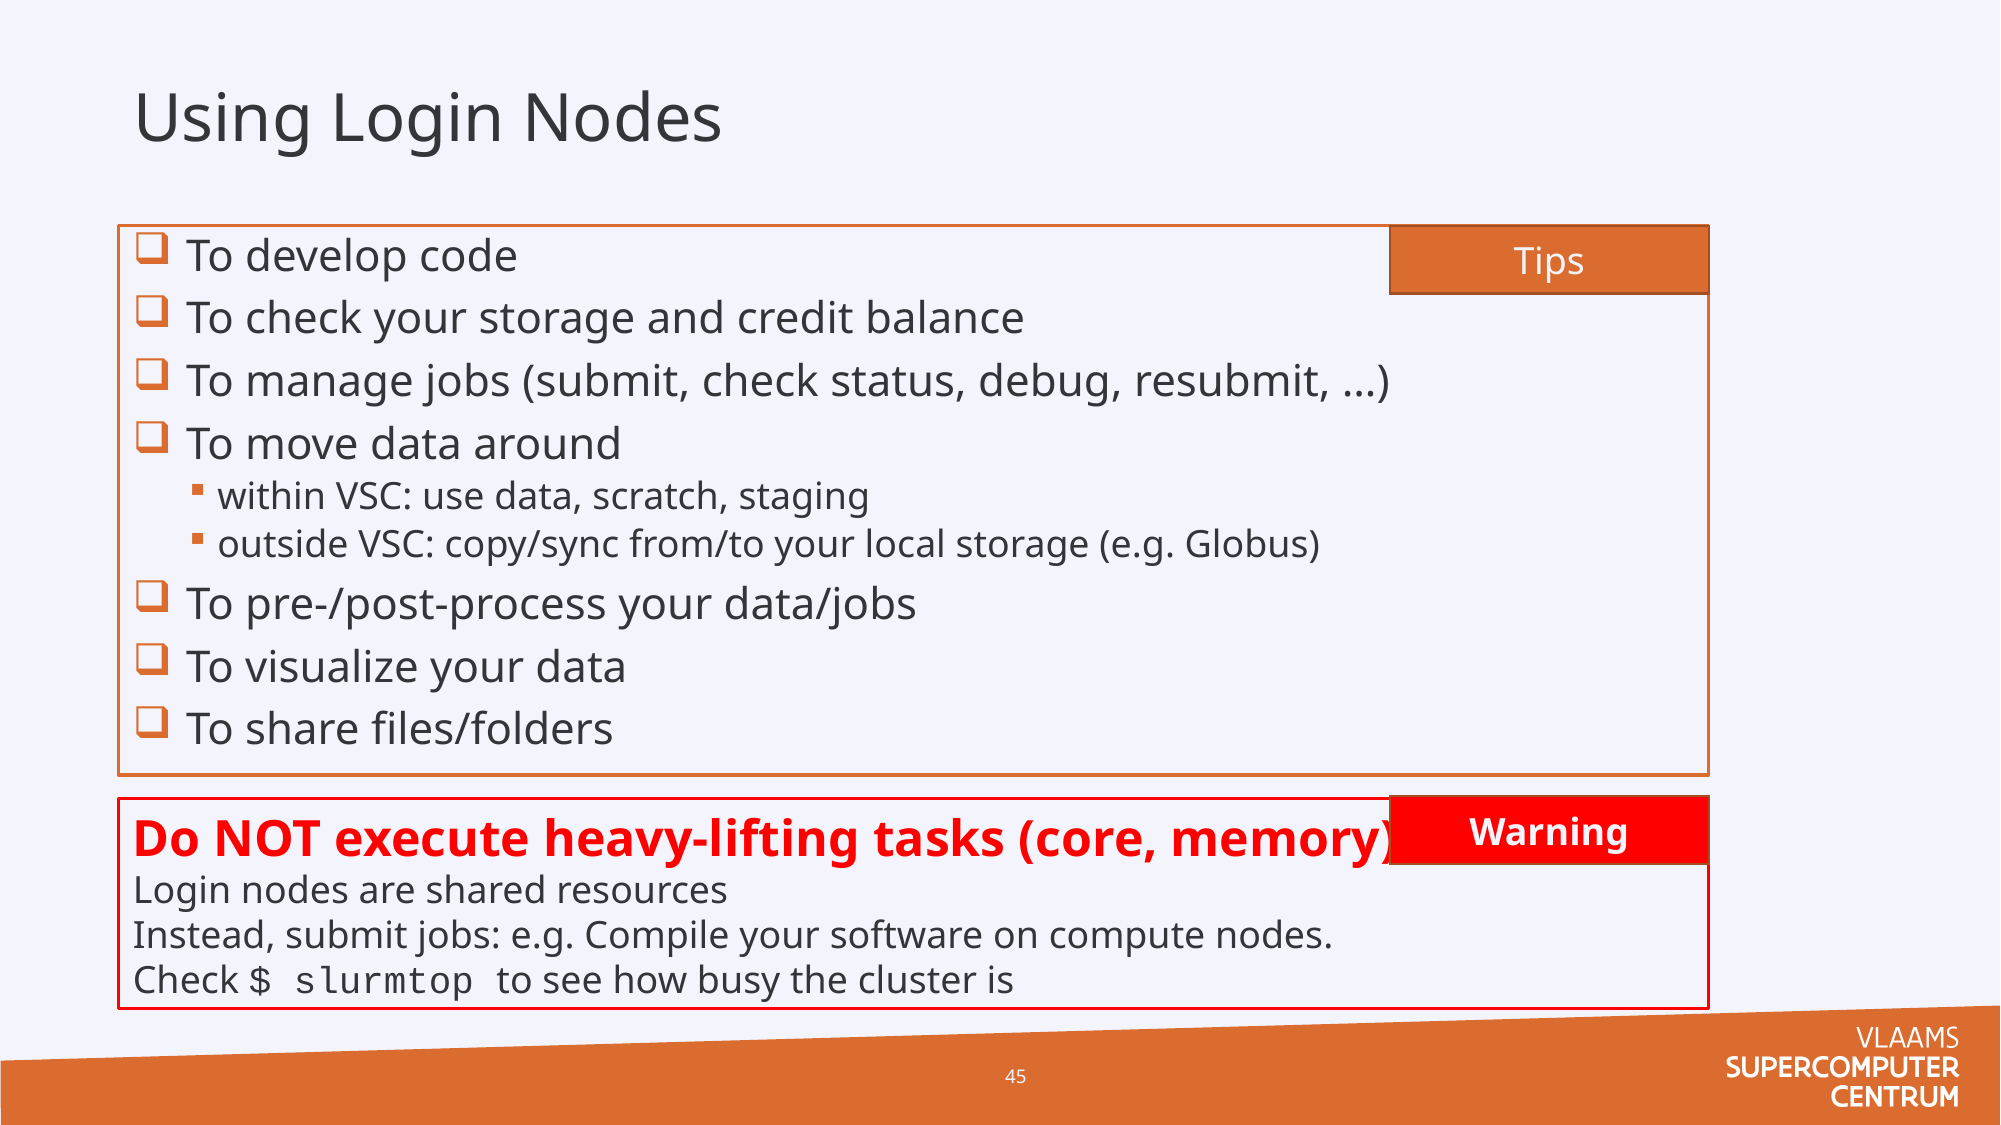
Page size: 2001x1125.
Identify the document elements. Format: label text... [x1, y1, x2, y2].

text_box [118, 225, 1709, 776]
text_box 45 [958, 1047, 1042, 1108]
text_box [118, 796, 1709, 1011]
picture [1725, 1021, 1960, 1117]
text_box Using Login Nodes [118, 54, 1941, 185]
